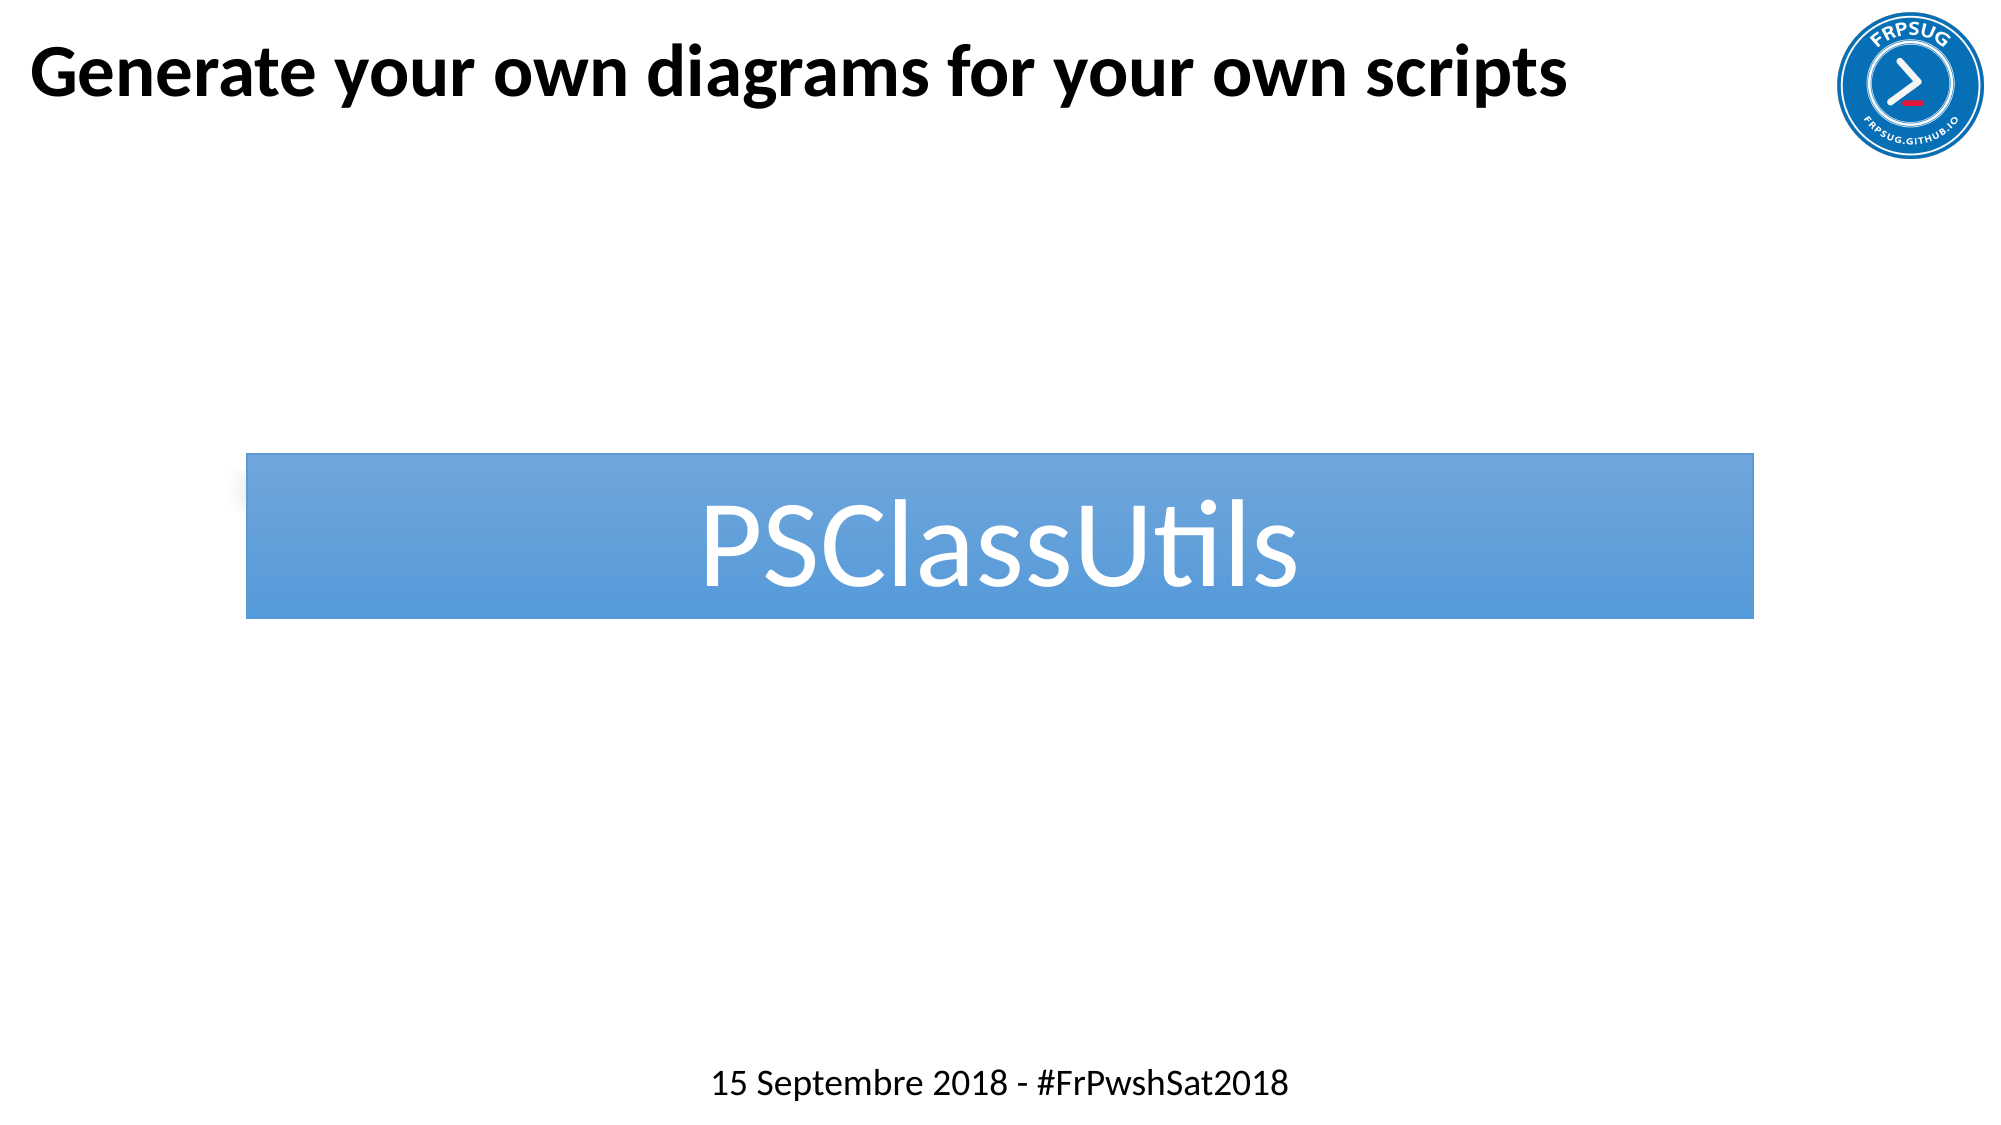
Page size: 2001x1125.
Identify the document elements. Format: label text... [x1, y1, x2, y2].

text_box Generate your own diagrams for your own scripts [15, 14, 1719, 120]
text_box 15 Septembre 2018 - #FrPwshSat2018 [0, 1049, 2000, 1125]
picture [1836, 11, 1985, 160]
text_box PSClassUtils [246, 453, 1754, 619]
